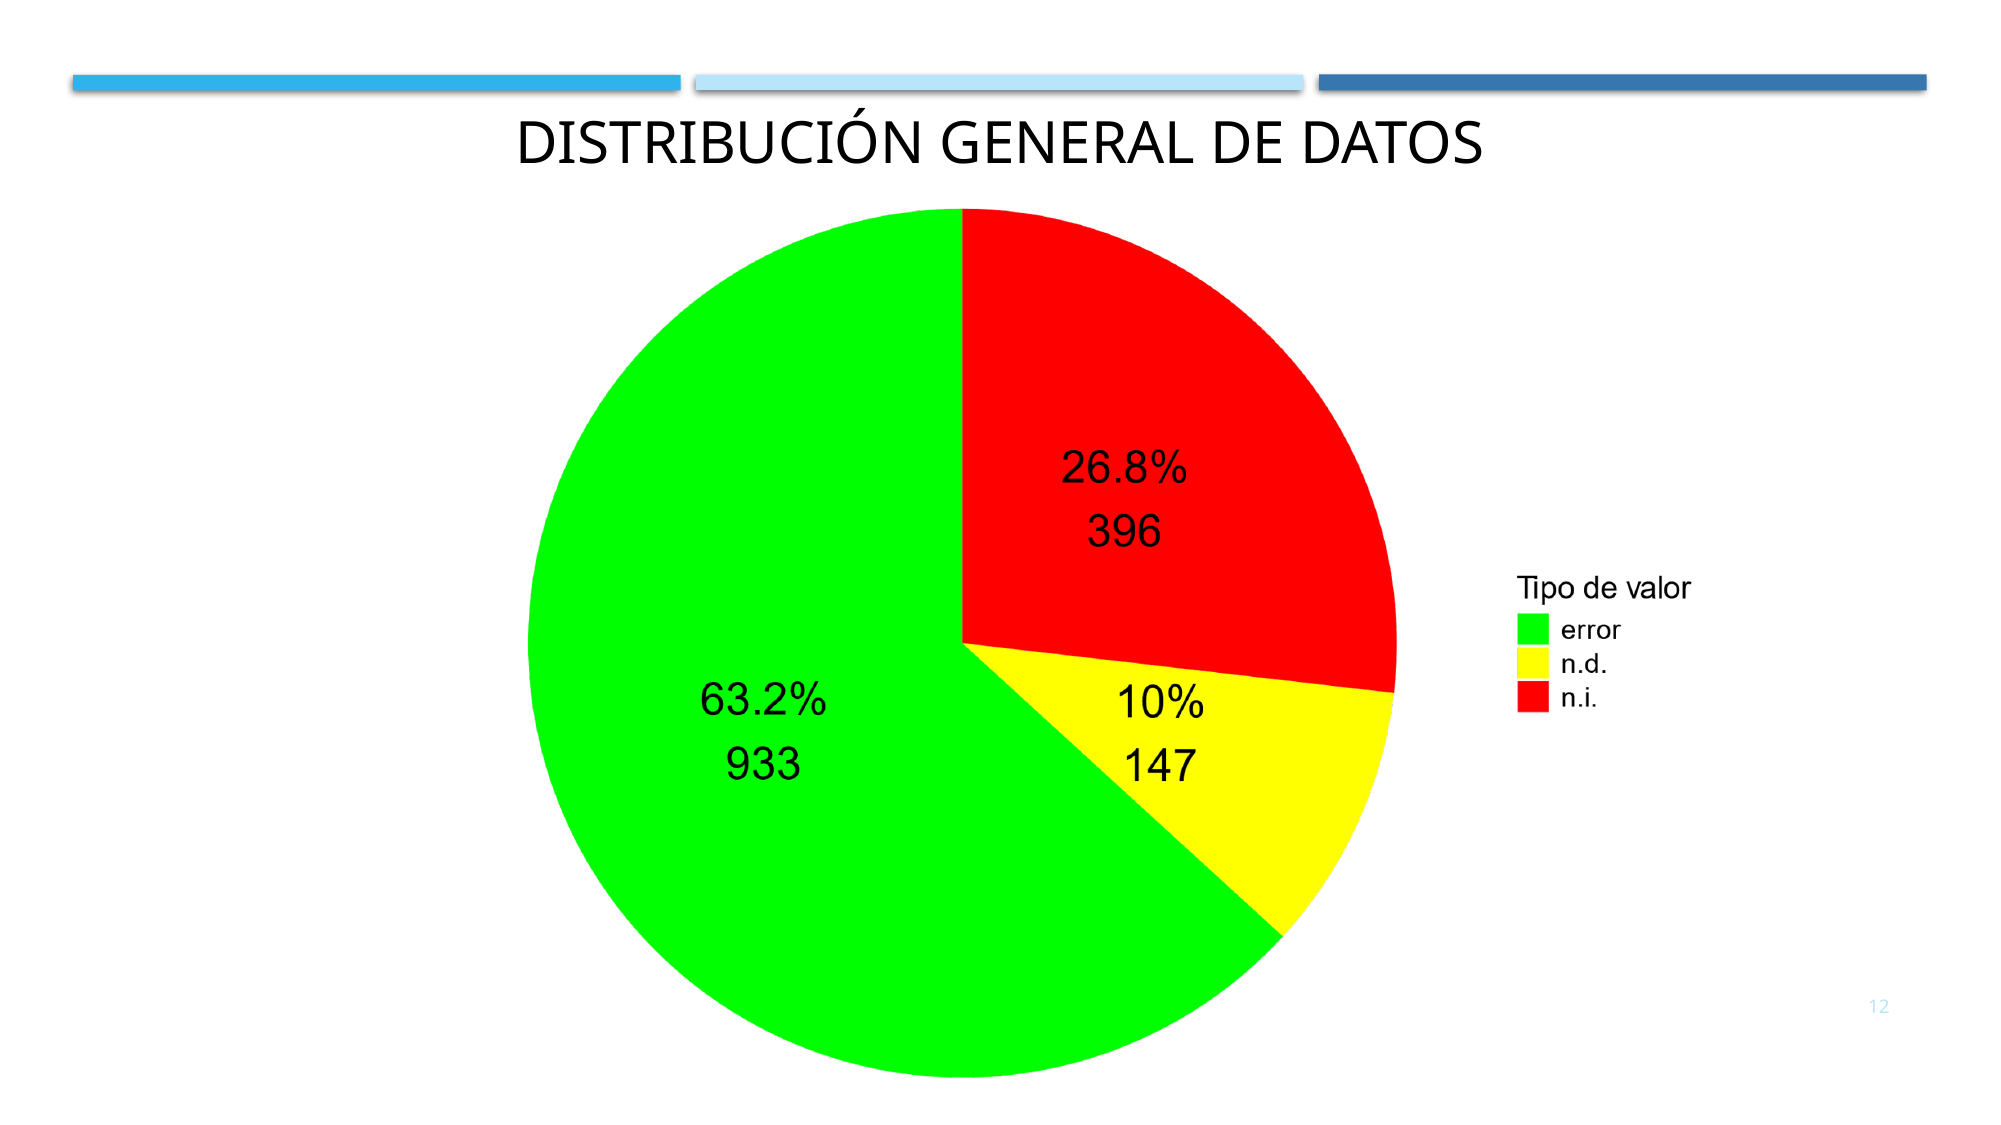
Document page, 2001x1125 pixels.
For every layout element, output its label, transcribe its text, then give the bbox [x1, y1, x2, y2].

text_box Distribución general de datos [368, 97, 1632, 183]
slide_number 12 [1766, 977, 1905, 1037]
picture [353, 183, 1762, 1125]
